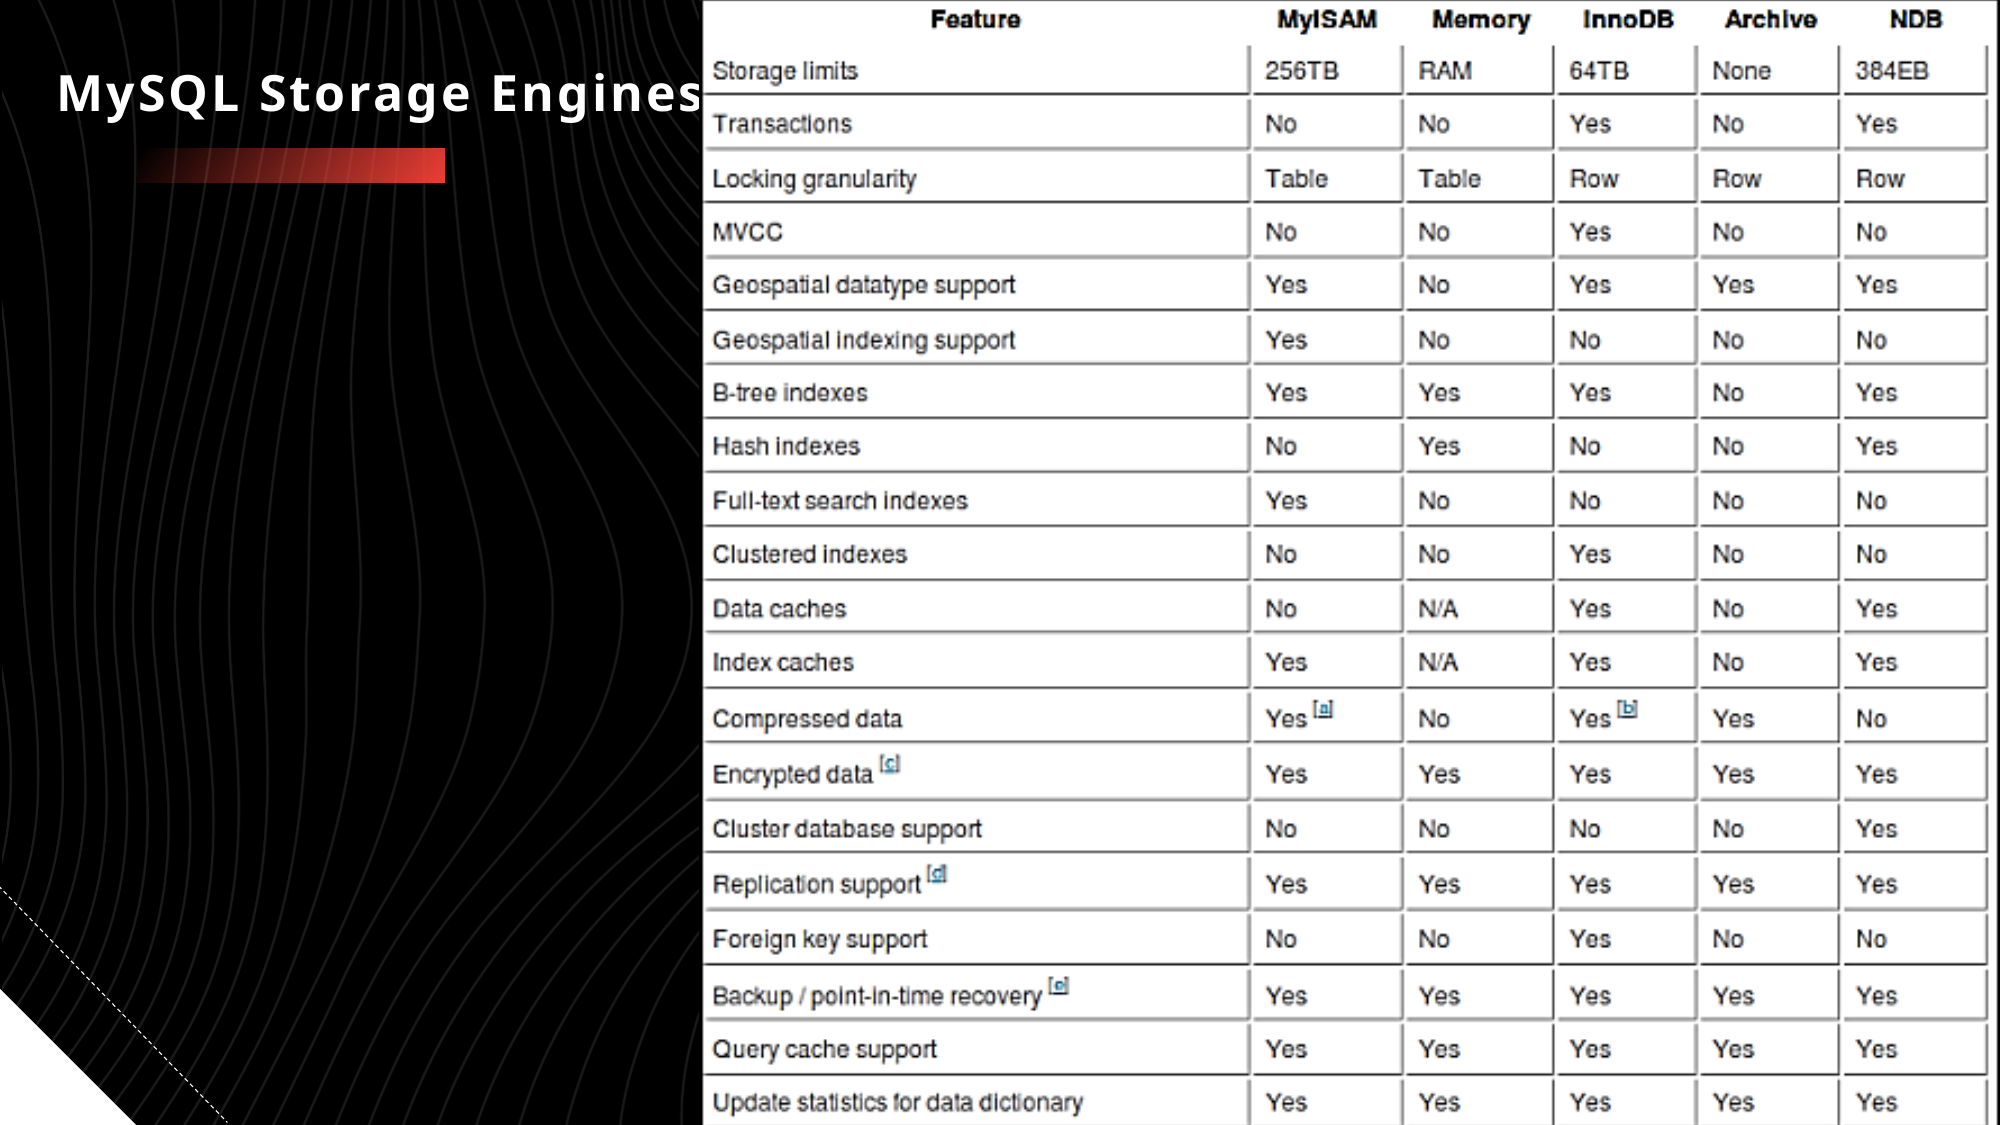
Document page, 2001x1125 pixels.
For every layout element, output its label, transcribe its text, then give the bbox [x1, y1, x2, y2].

picture [699, 0, 2000, 1125]
title MySQL Storage Engines [41, 47, 699, 143]
